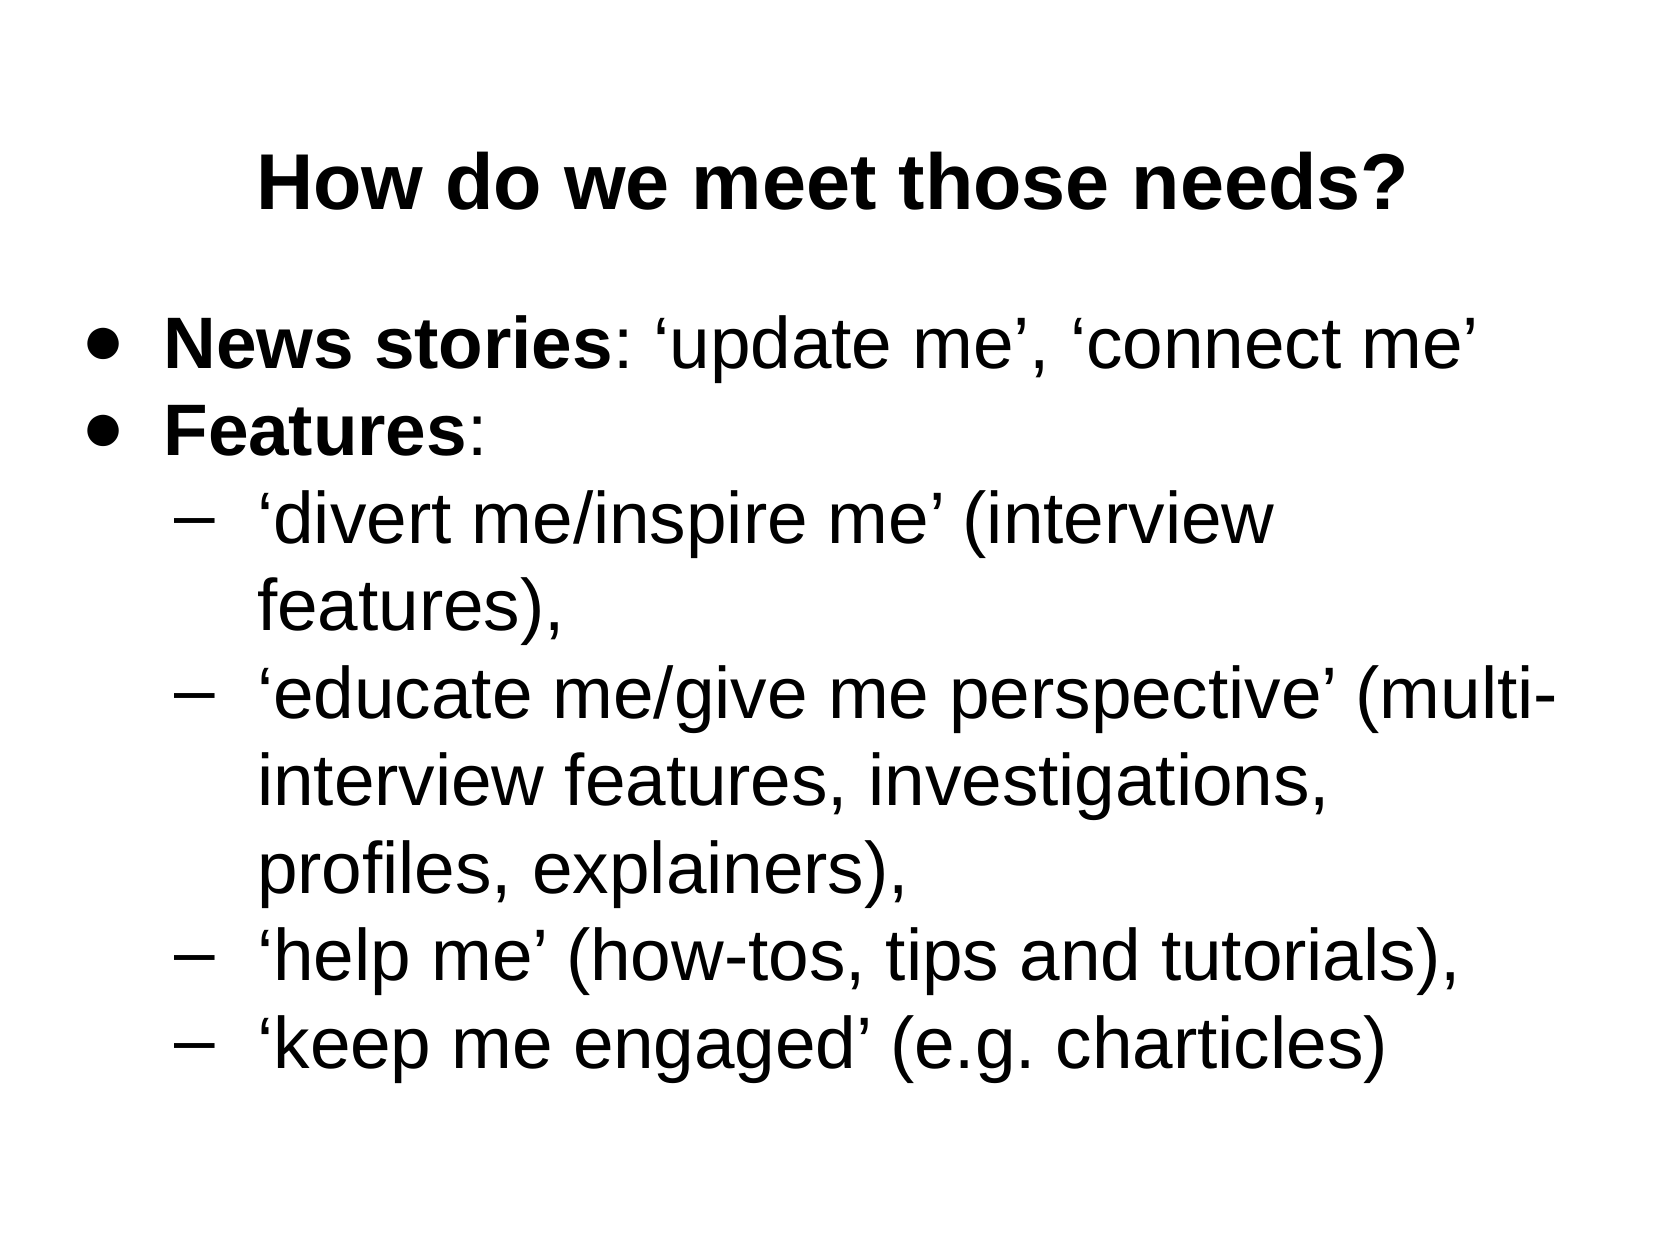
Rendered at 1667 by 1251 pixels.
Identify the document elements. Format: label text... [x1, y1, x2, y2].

list News stories: ‘update me’, ‘connect me’ Features: ‘divert me/inspire me’ (interview features), ‘educate me/give me perspective’ (multi-interview features, investigations, profiles, explainers), ‘help me’ (how-tos, tips and tutorials), ‘keep me engaged’ (e.g. charticles) [56, 280, 1610, 1250]
title How do we meet those needs? [56, 108, 1610, 248]
